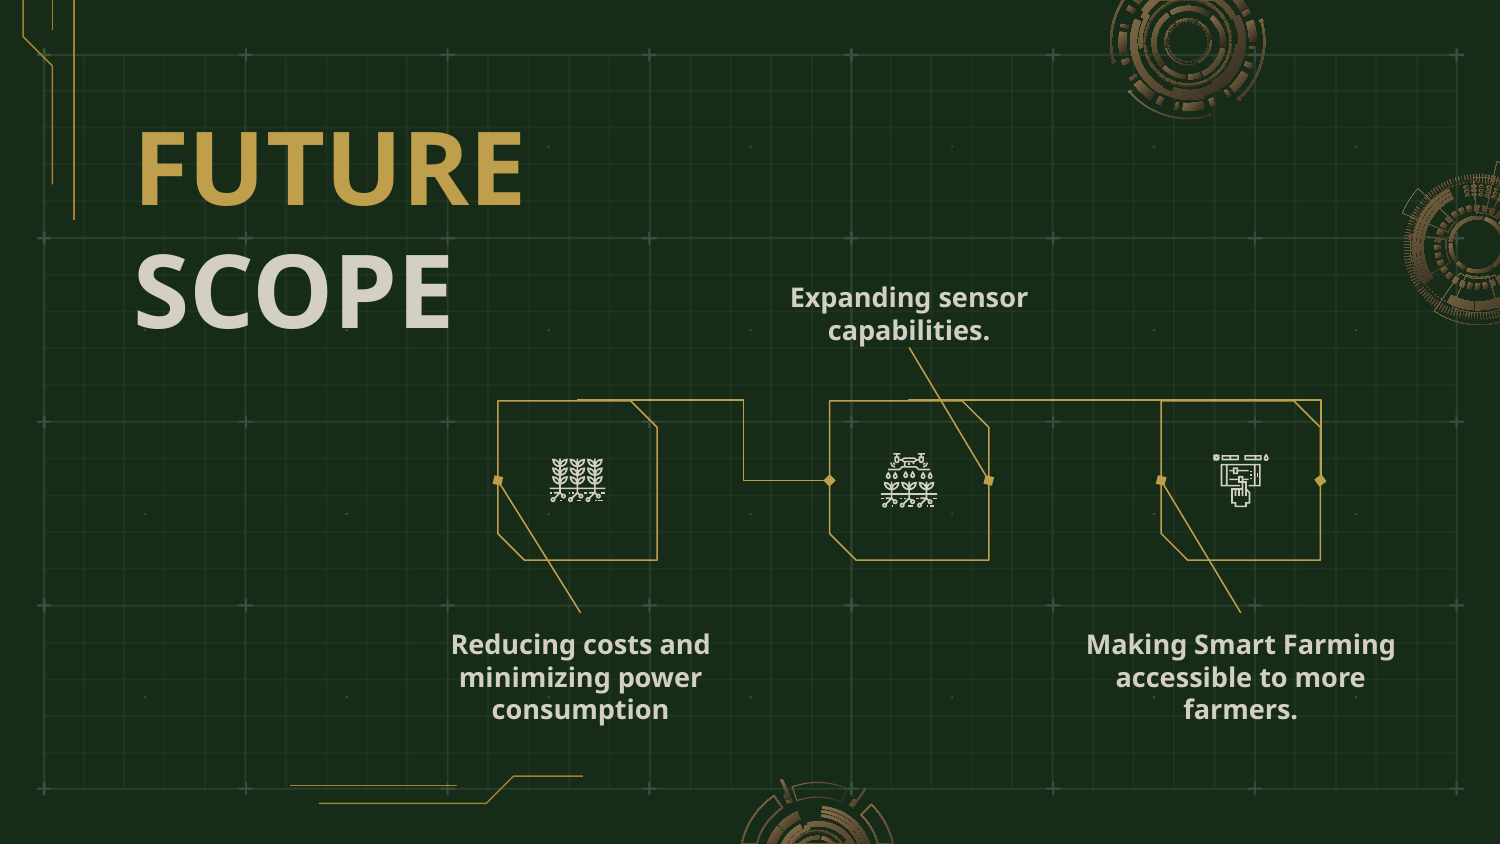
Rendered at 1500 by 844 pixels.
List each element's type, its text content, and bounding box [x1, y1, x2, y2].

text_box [1212, 453, 1269, 508]
text_box [1161, 488, 1208, 561]
text_box Making Smart Farming accessible to more farmers. [1069, 612, 1413, 695]
title FUTURE SCOPE [118, 88, 1382, 193]
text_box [656, 480, 910, 561]
text_box [1168, 402, 1321, 561]
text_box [988, 400, 1242, 481]
text_box Reducing costs and minimizing power consumption [432, 612, 730, 695]
text_box [497, 400, 658, 561]
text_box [549, 458, 606, 503]
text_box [577, 559, 581, 614]
text_box [829, 400, 989, 561]
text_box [880, 452, 938, 509]
text_box Expanding sensor capabilities. [774, 265, 1044, 348]
